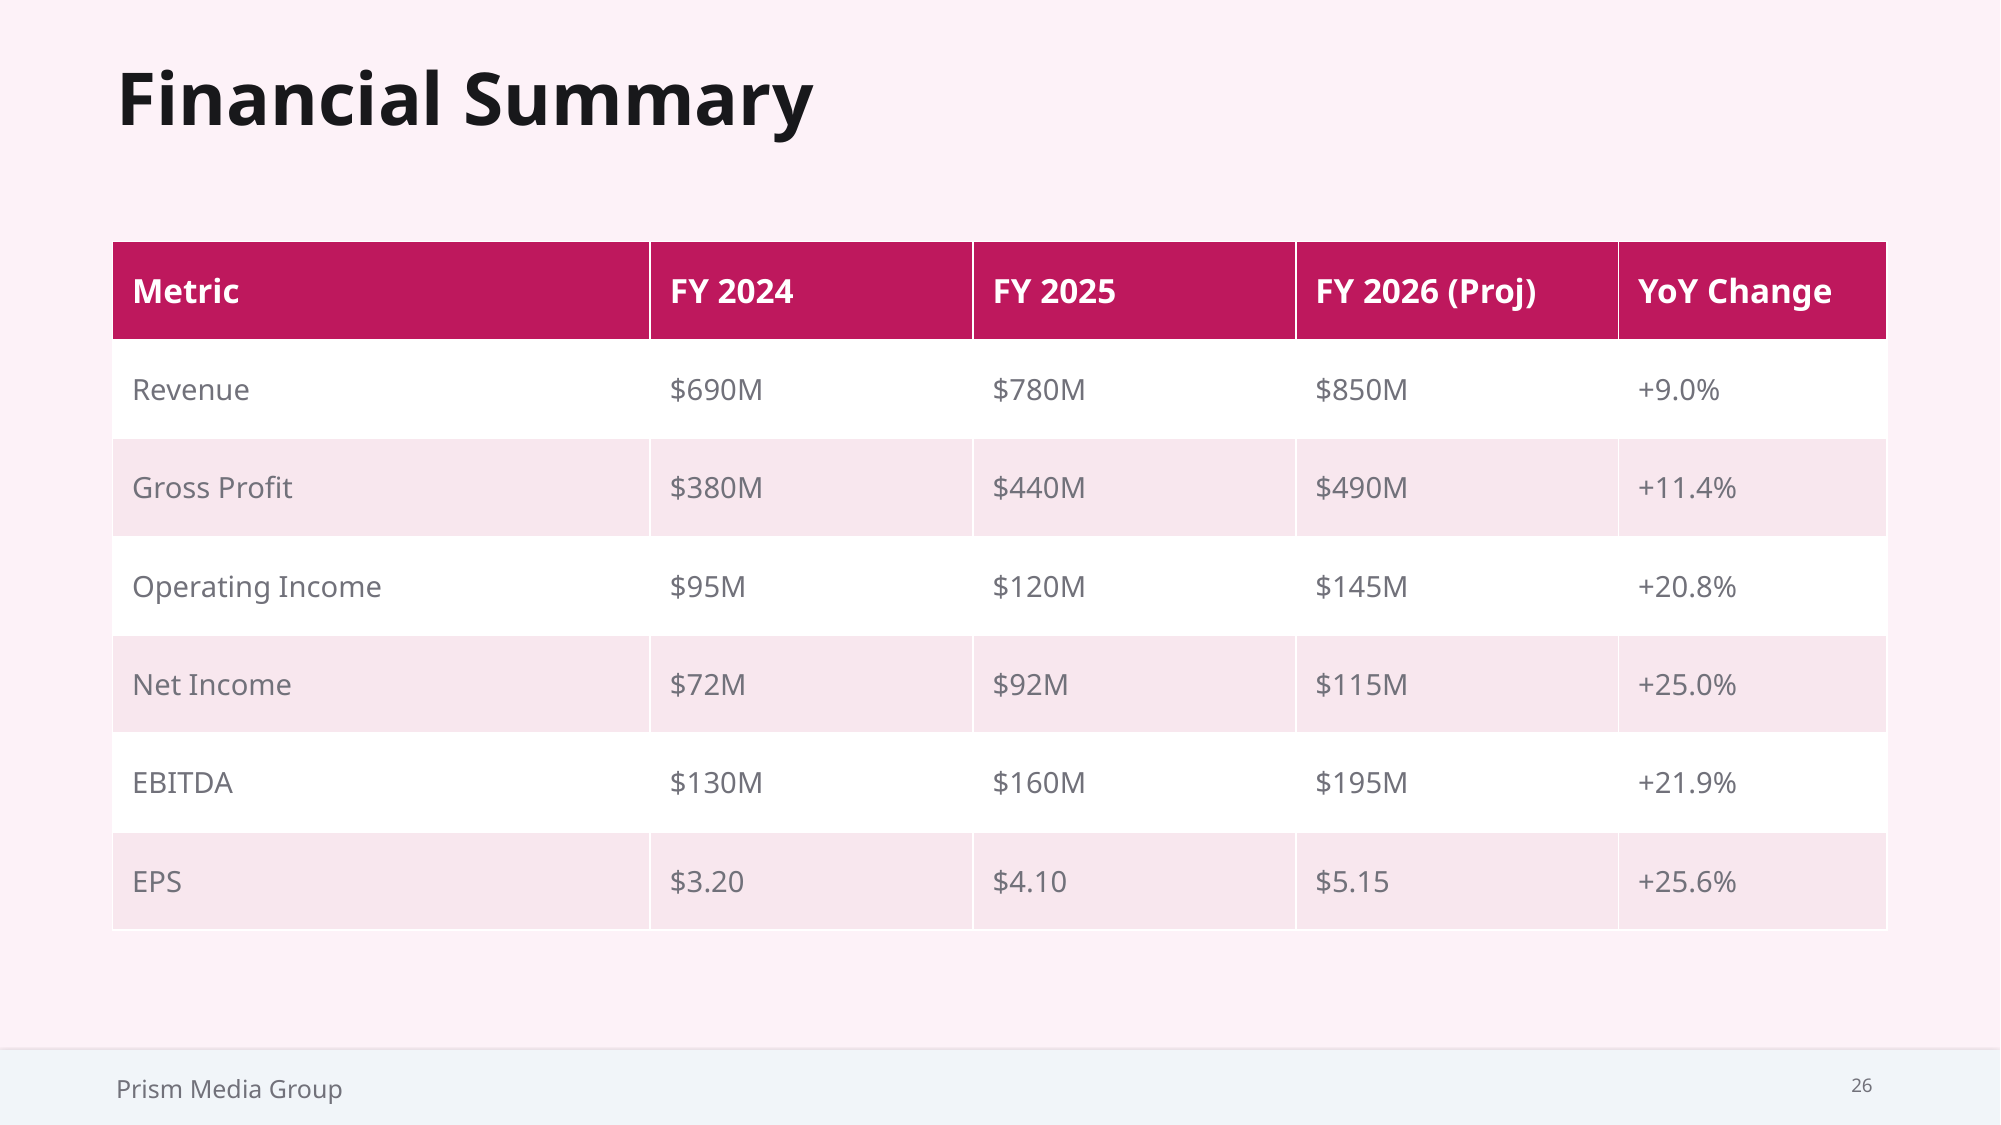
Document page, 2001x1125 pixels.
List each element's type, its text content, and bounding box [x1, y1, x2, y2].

text_box [0, 0, 2000, 1049]
table_cell $130M [651, 734, 972, 831]
table_header Metric [113, 242, 649, 339]
table_cell $92M [974, 636, 1295, 732]
table_cell $780M [974, 341, 1295, 437]
table_cell $850M [1297, 341, 1618, 437]
table_cell $440M [974, 439, 1295, 536]
text_box 26 [1821, 1066, 1888, 1104]
table_cell +25.6% [1619, 833, 1886, 929]
table_cell $3.20 [651, 833, 972, 929]
text_box Prism Media Group [101, 1066, 594, 1112]
table_cell EPS [113, 833, 649, 929]
table_cell EBITDA [113, 734, 649, 831]
table_cell $380M [651, 439, 972, 536]
table_cell $195M [1297, 734, 1618, 831]
table_cell Gross Profit [113, 439, 649, 536]
table_cell +21.9% [1619, 734, 1886, 831]
table_header FY 2024 [651, 242, 972, 339]
table_cell $95M [651, 537, 972, 634]
table_cell $72M [651, 636, 972, 732]
table_cell $490M [1297, 439, 1618, 536]
text_box [0, 1049, 2000, 1125]
table_cell $115M [1297, 636, 1618, 732]
table_cell $120M [974, 537, 1295, 634]
text_box Financial Summary [101, 44, 1899, 148]
table_cell $690M [651, 341, 972, 437]
table_header YoY Change [1619, 242, 1886, 339]
table_cell $145M [1297, 537, 1618, 634]
table_cell Operating Income [113, 537, 649, 634]
table_cell +25.0% [1619, 636, 1886, 732]
table_header FY 2025 [974, 242, 1295, 339]
table_cell Net Income [113, 636, 649, 732]
table_cell $160M [974, 734, 1295, 831]
table_cell +9.0% [1619, 341, 1886, 437]
table_header FY 2026 (Proj) [1297, 242, 1618, 339]
table_cell Revenue [113, 341, 649, 437]
table_cell +20.8% [1619, 537, 1886, 634]
table_cell +11.4% [1619, 439, 1886, 536]
table_cell $5.15 [1297, 833, 1618, 929]
table_cell $4.10 [974, 833, 1295, 929]
